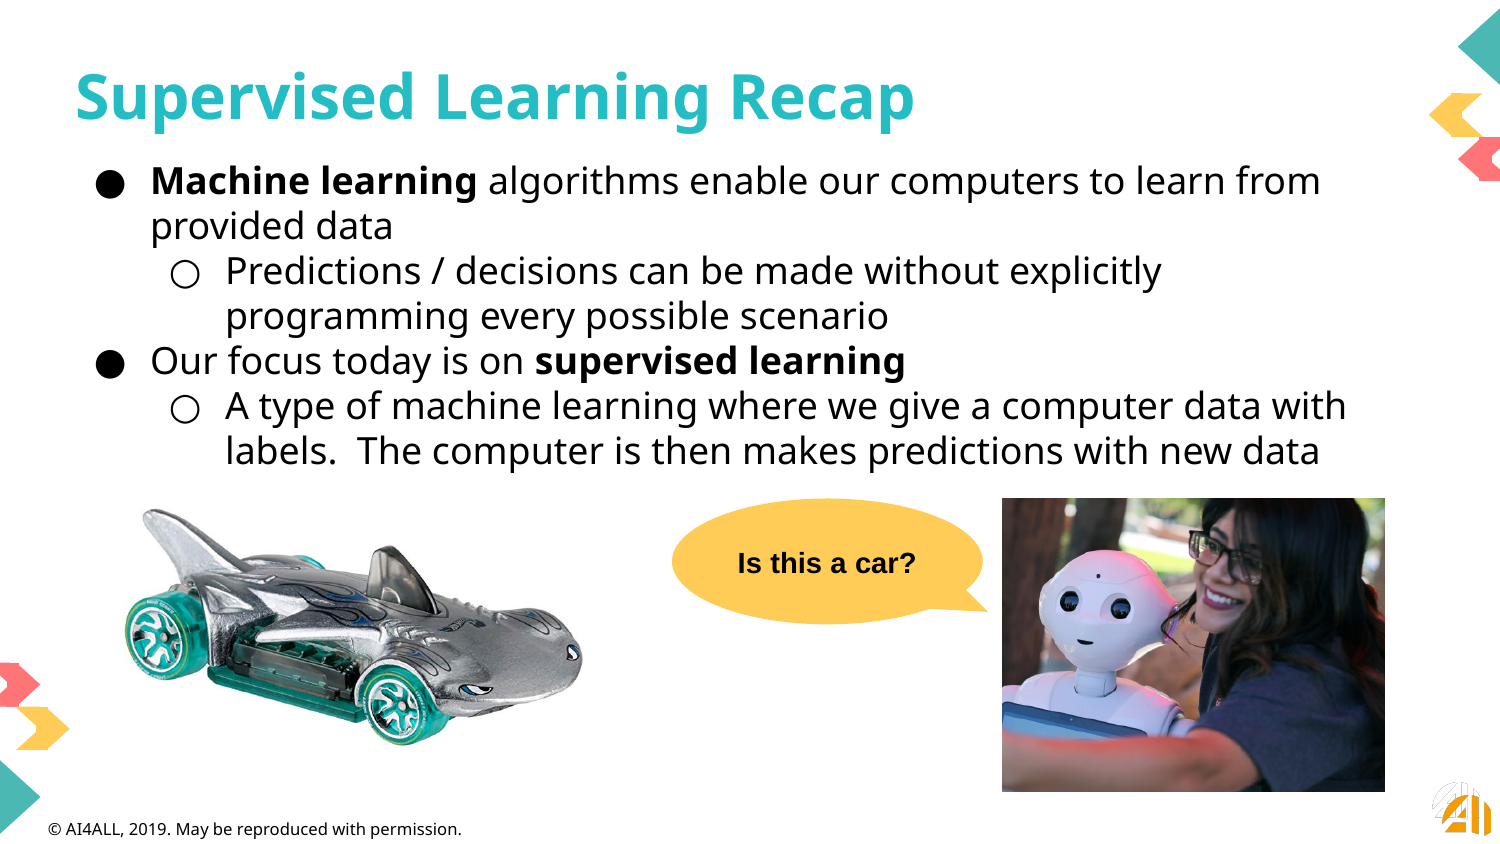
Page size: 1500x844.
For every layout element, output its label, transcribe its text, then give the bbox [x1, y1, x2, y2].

text_box Is this a car? [671, 498, 988, 625]
title Supervised Learning Recap [75, 56, 1296, 117]
picture [1001, 498, 1386, 792]
picture [1432, 782, 1491, 836]
list Machine learning algorithms enable our computers to learn from provided data Predictions / decisions can be made without explicitly programming every possible scenario Our focus today is on supervised learning A type of machine learning where we give a computer data with labels. The computer is then makes predictions with new data [75, 157, 1363, 468]
picture [124, 508, 584, 746]
